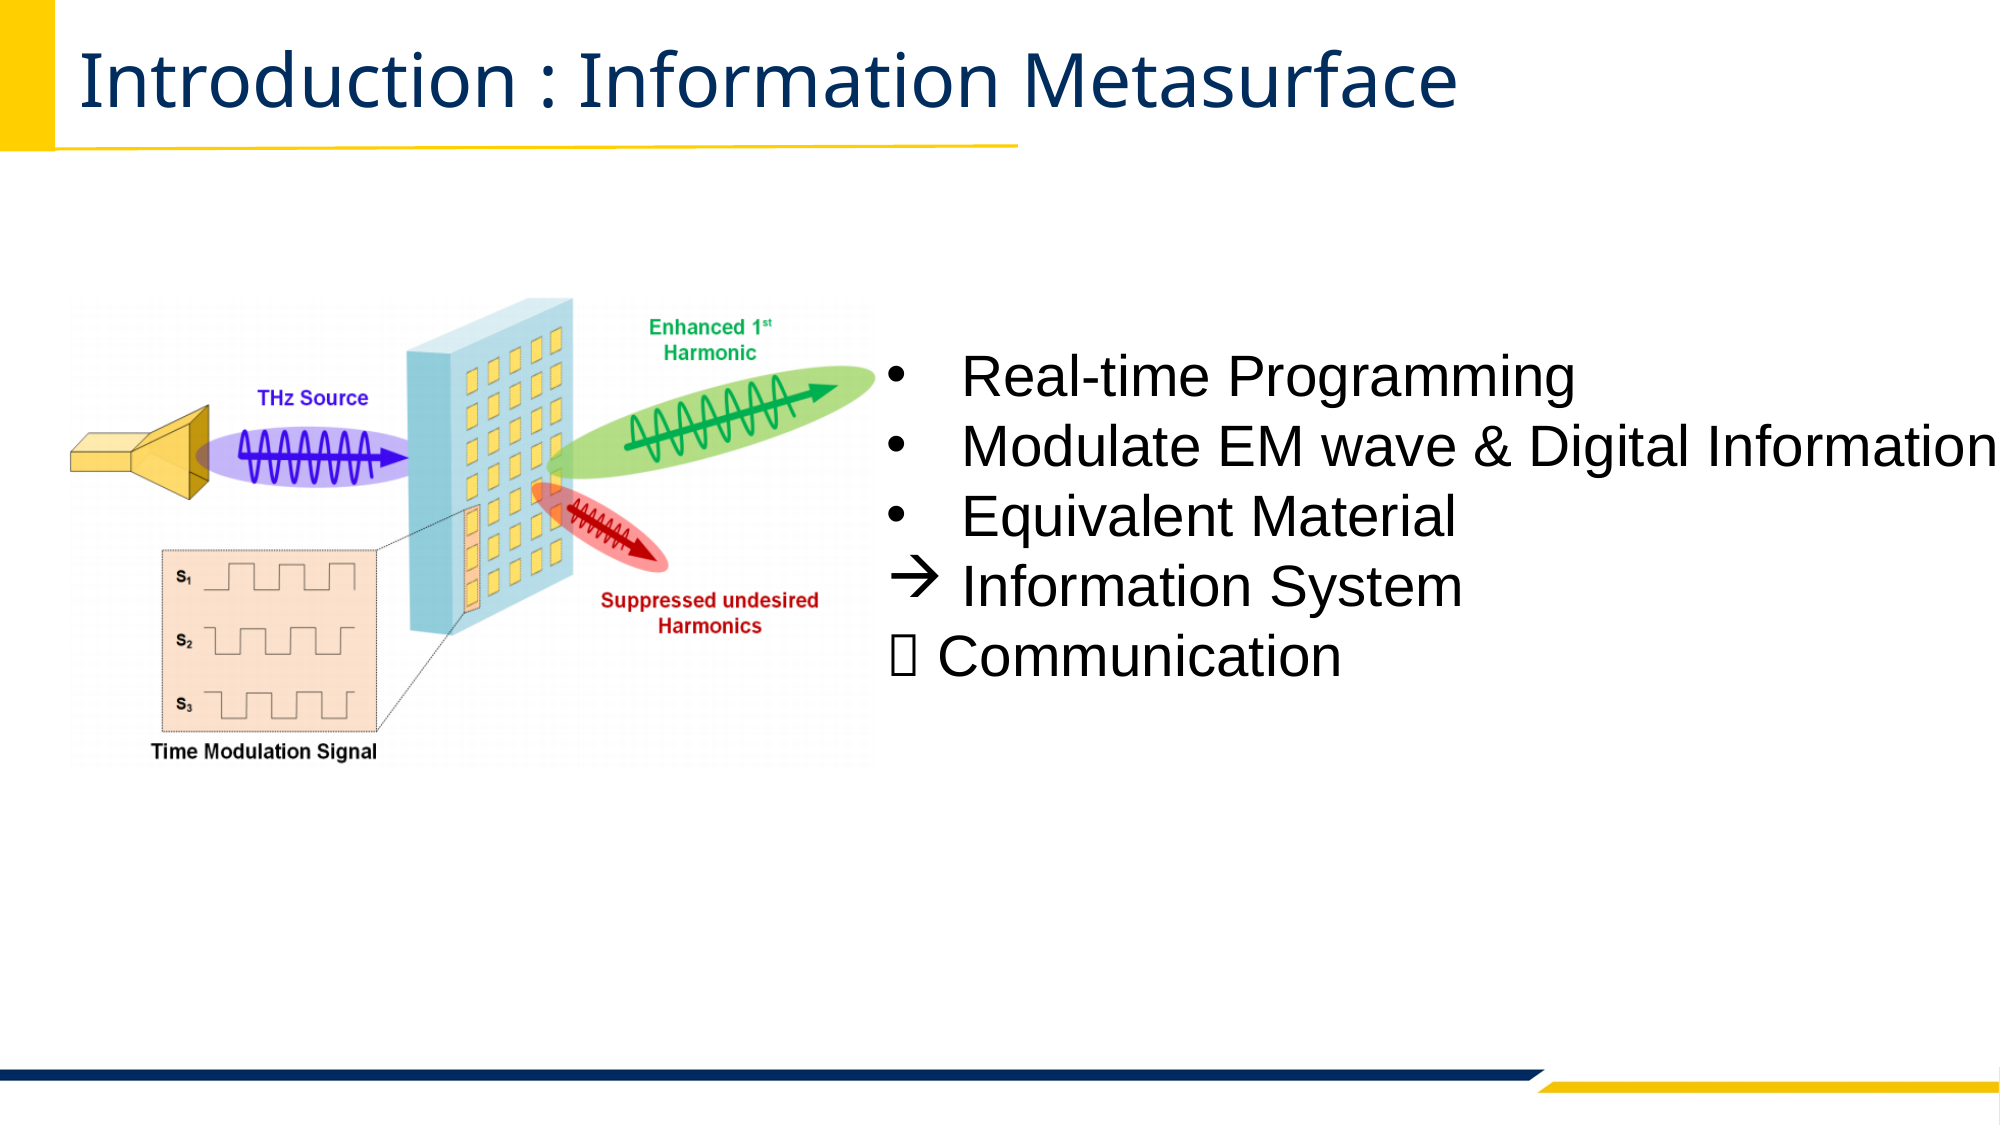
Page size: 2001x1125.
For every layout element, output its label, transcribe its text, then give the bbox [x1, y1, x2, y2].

text_box Introduction : Information Metasurface [64, 34, 1786, 138]
text_box Real-time Programming Modulate EM wave & Digital Information Equivalent Material Information System  Communication [888, 331, 2000, 696]
picture [0, 1066, 2000, 1125]
picture [21, 260, 885, 771]
